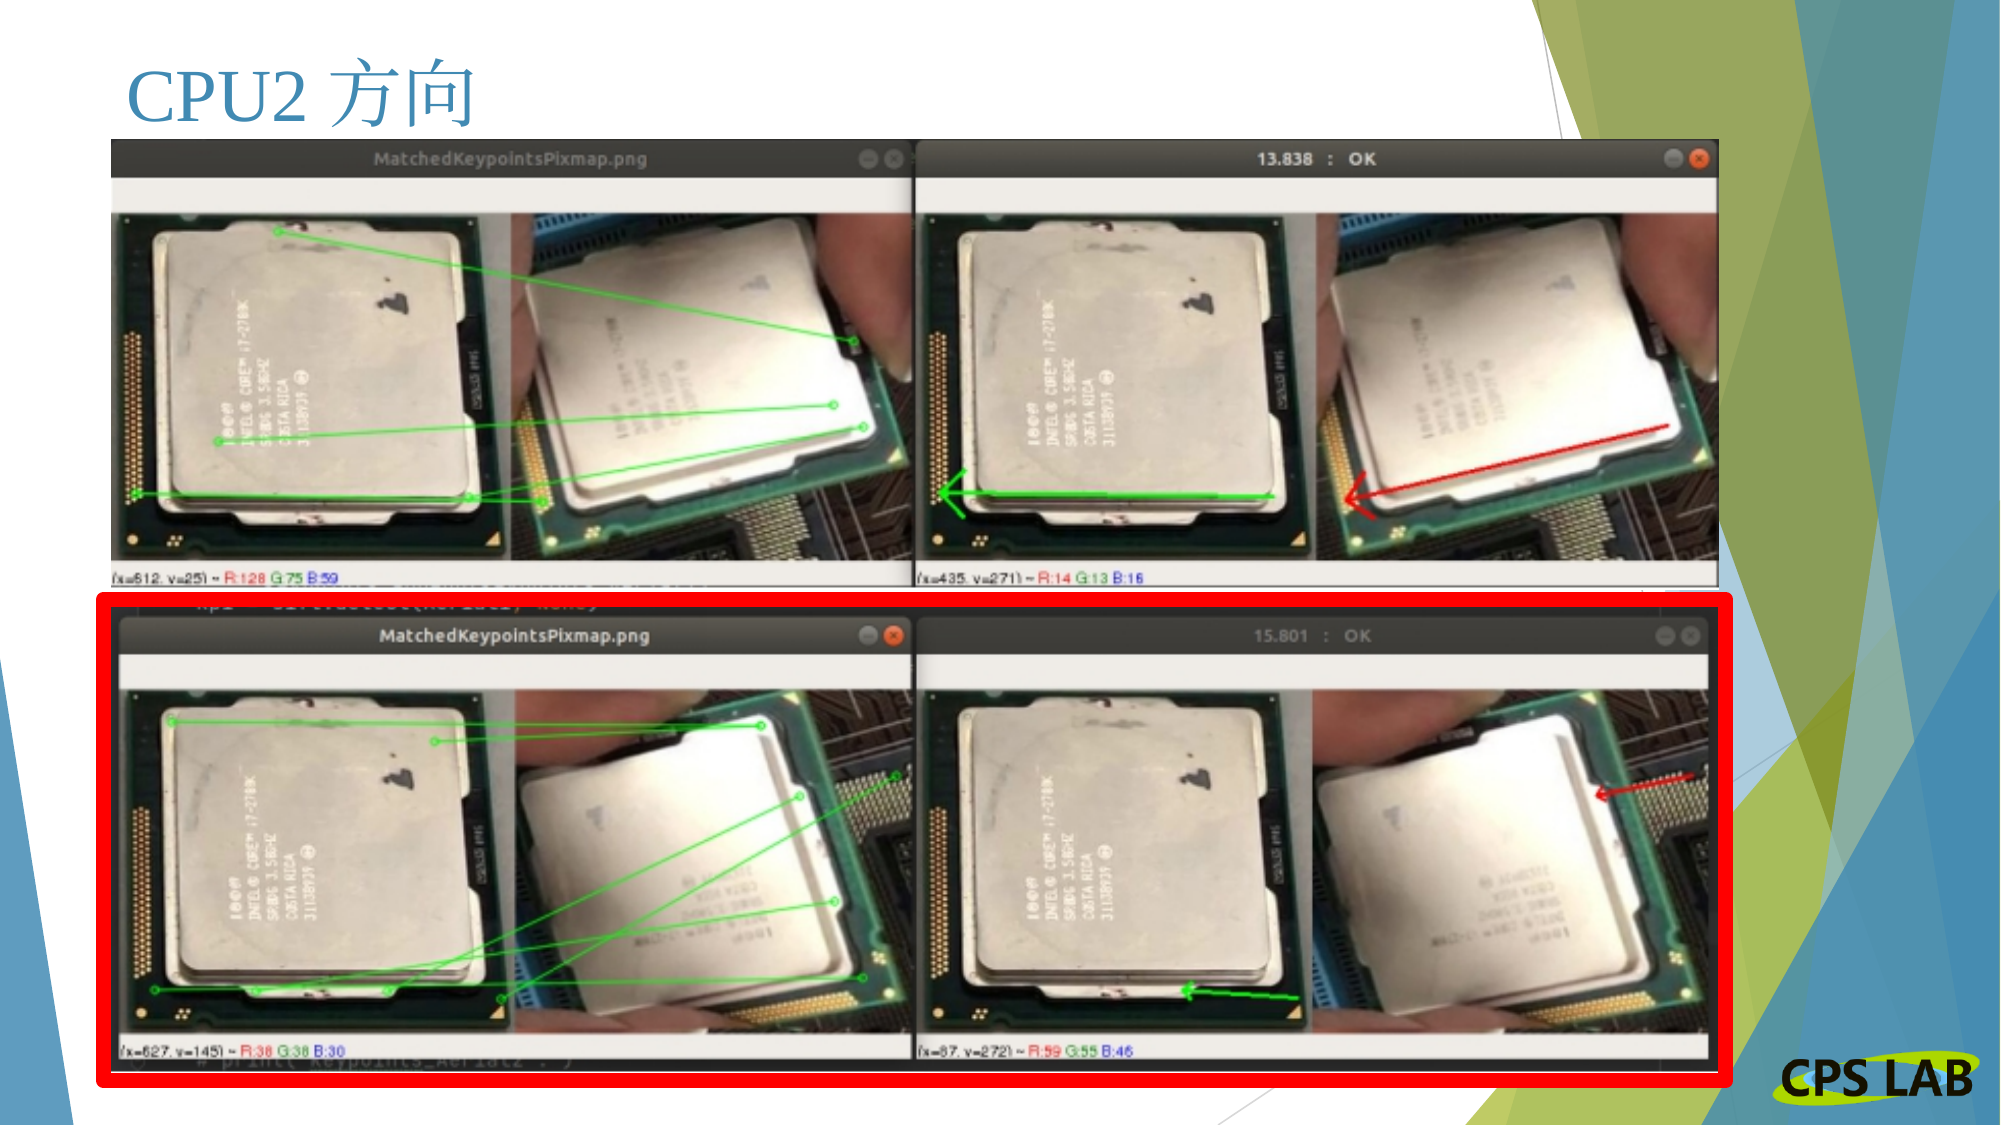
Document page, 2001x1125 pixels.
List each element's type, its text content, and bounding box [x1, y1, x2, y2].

picture [1772, 1050, 1980, 1106]
picture [110, 139, 1719, 590]
picture [110, 606, 1719, 1074]
title CPU2方向 [111, 38, 1773, 166]
